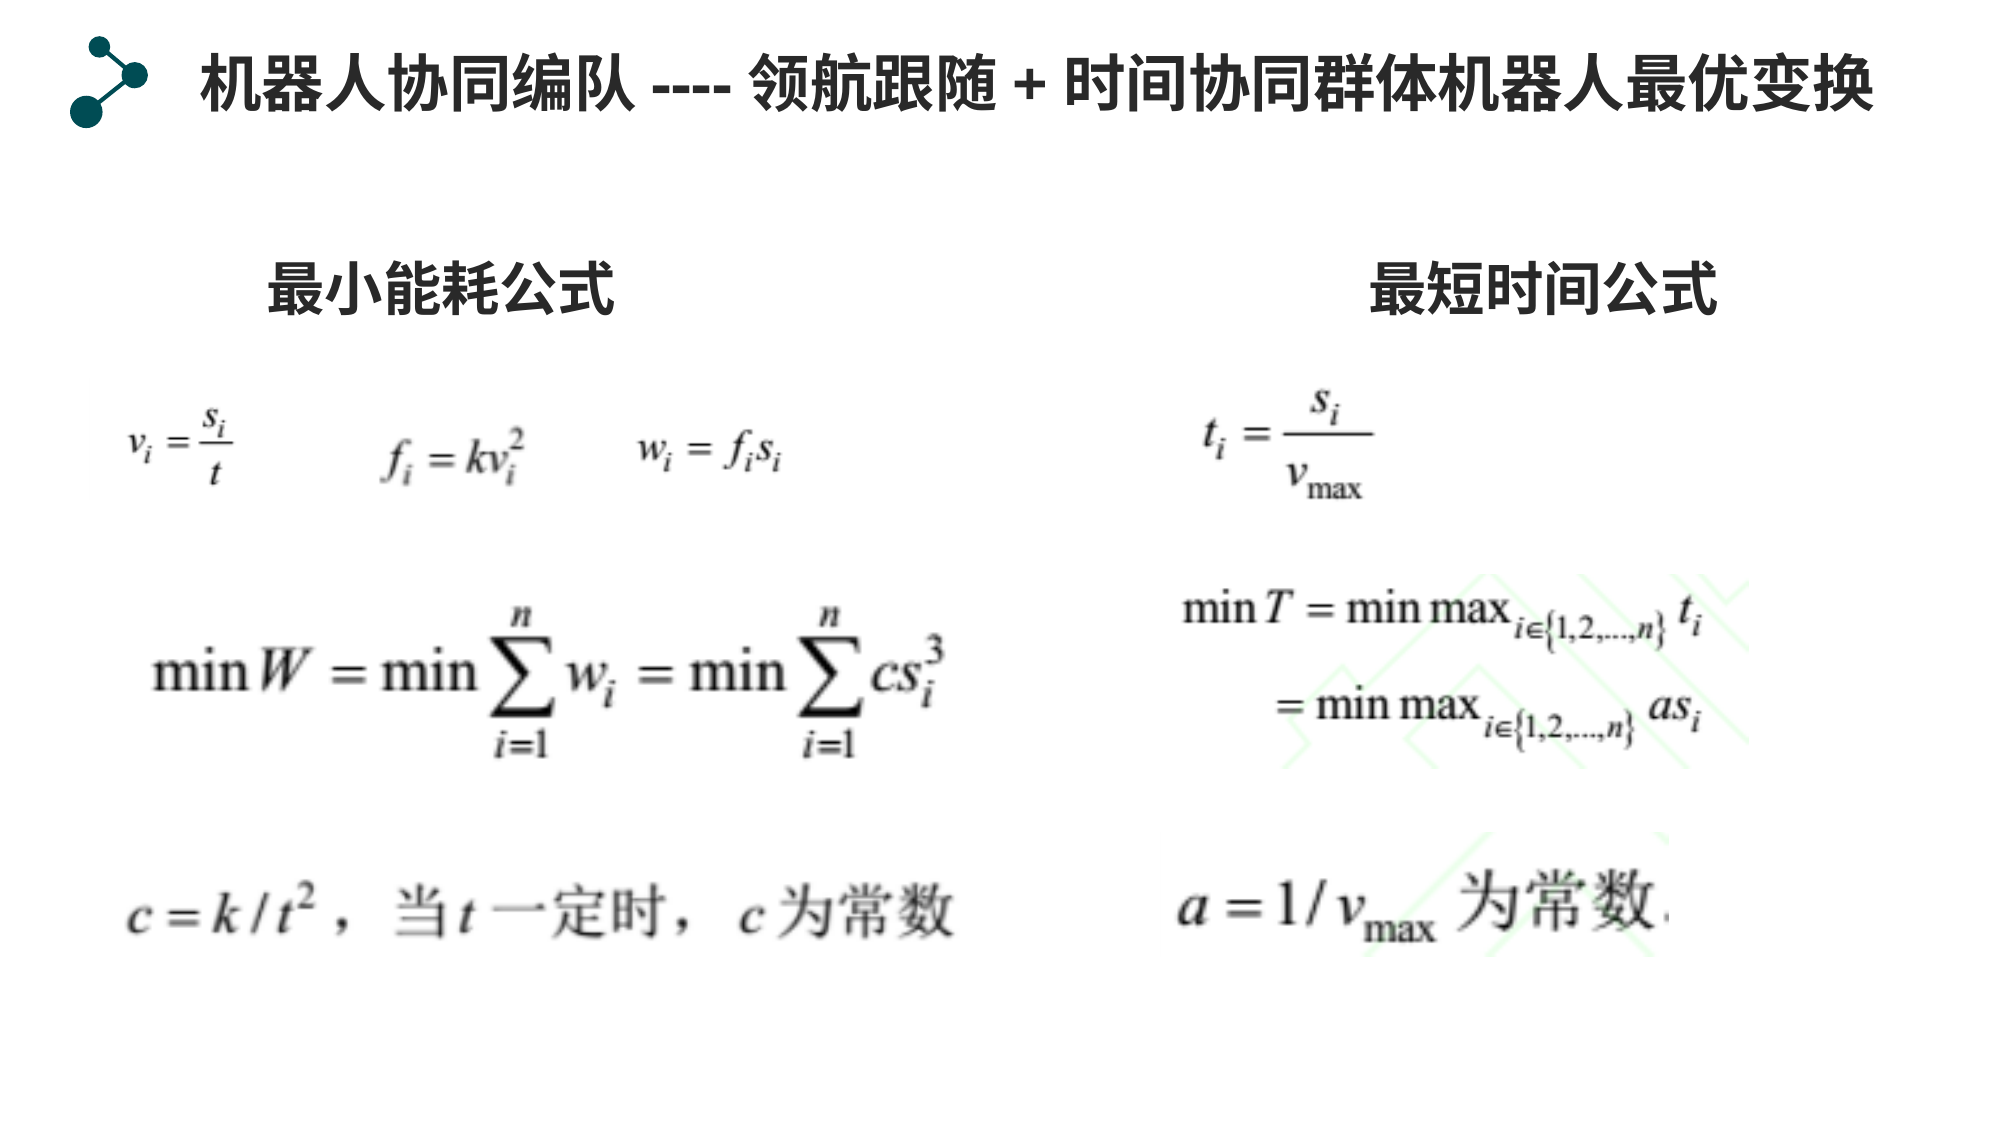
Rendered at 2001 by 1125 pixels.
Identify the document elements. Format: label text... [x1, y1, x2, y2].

text_box 最小能耗公式 [251, 245, 632, 330]
picture [1159, 355, 1415, 523]
picture [85, 573, 993, 780]
picture [118, 862, 960, 957]
picture [88, 378, 272, 500]
picture [357, 413, 551, 500]
text_box 最短时间公式 [1354, 245, 1747, 330]
picture [1159, 832, 1669, 957]
text_box [70, 36, 148, 129]
picture [1159, 573, 1750, 769]
picture [602, 385, 827, 493]
text_box 机器人协同编队----领航跟随+时间协同群体机器人最优变换 [184, 36, 1934, 126]
